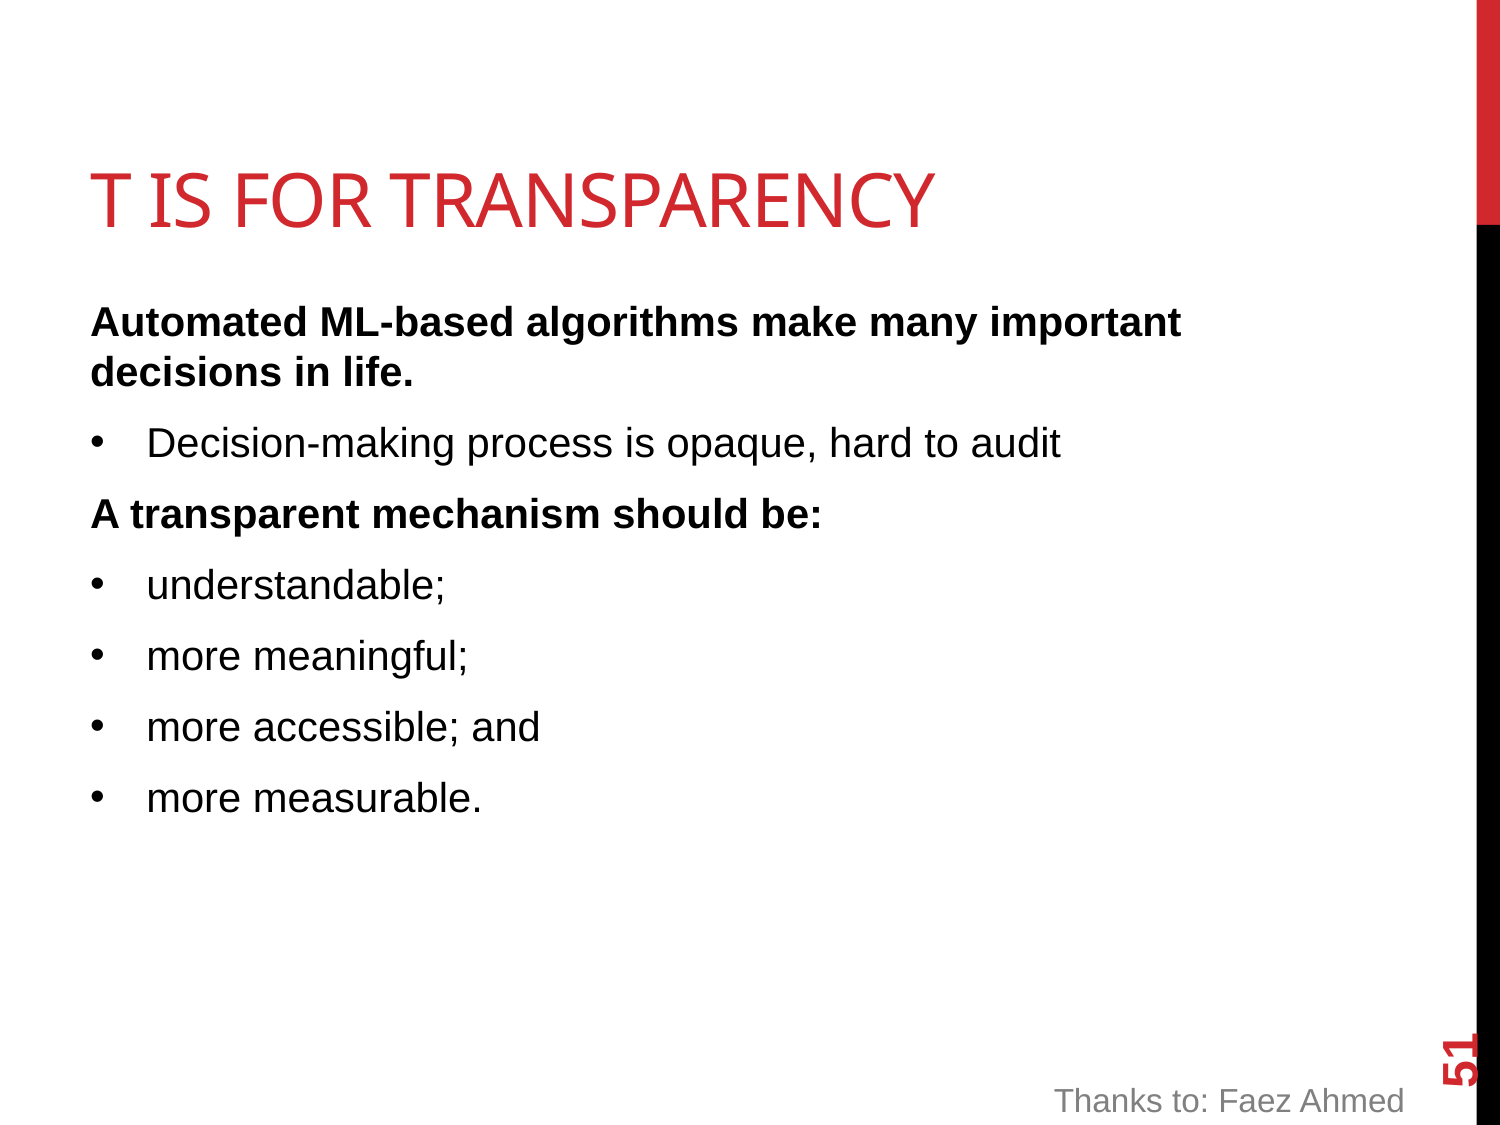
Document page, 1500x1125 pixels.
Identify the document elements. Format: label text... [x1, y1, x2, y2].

title T is for transparency [75, 25, 1025, 250]
list Automated ML-based algorithms make many important decisions in life. Decision-making process is opaque, hard to audit A transparent mechanism should be: understandable; more meaningful; more accessible; and more measurable. [75, 287, 1325, 1005]
text_box Thanks to: Faez Ahmed [378, 1071, 1421, 1125]
slide_number 51 [1427, 887, 1488, 1104]
